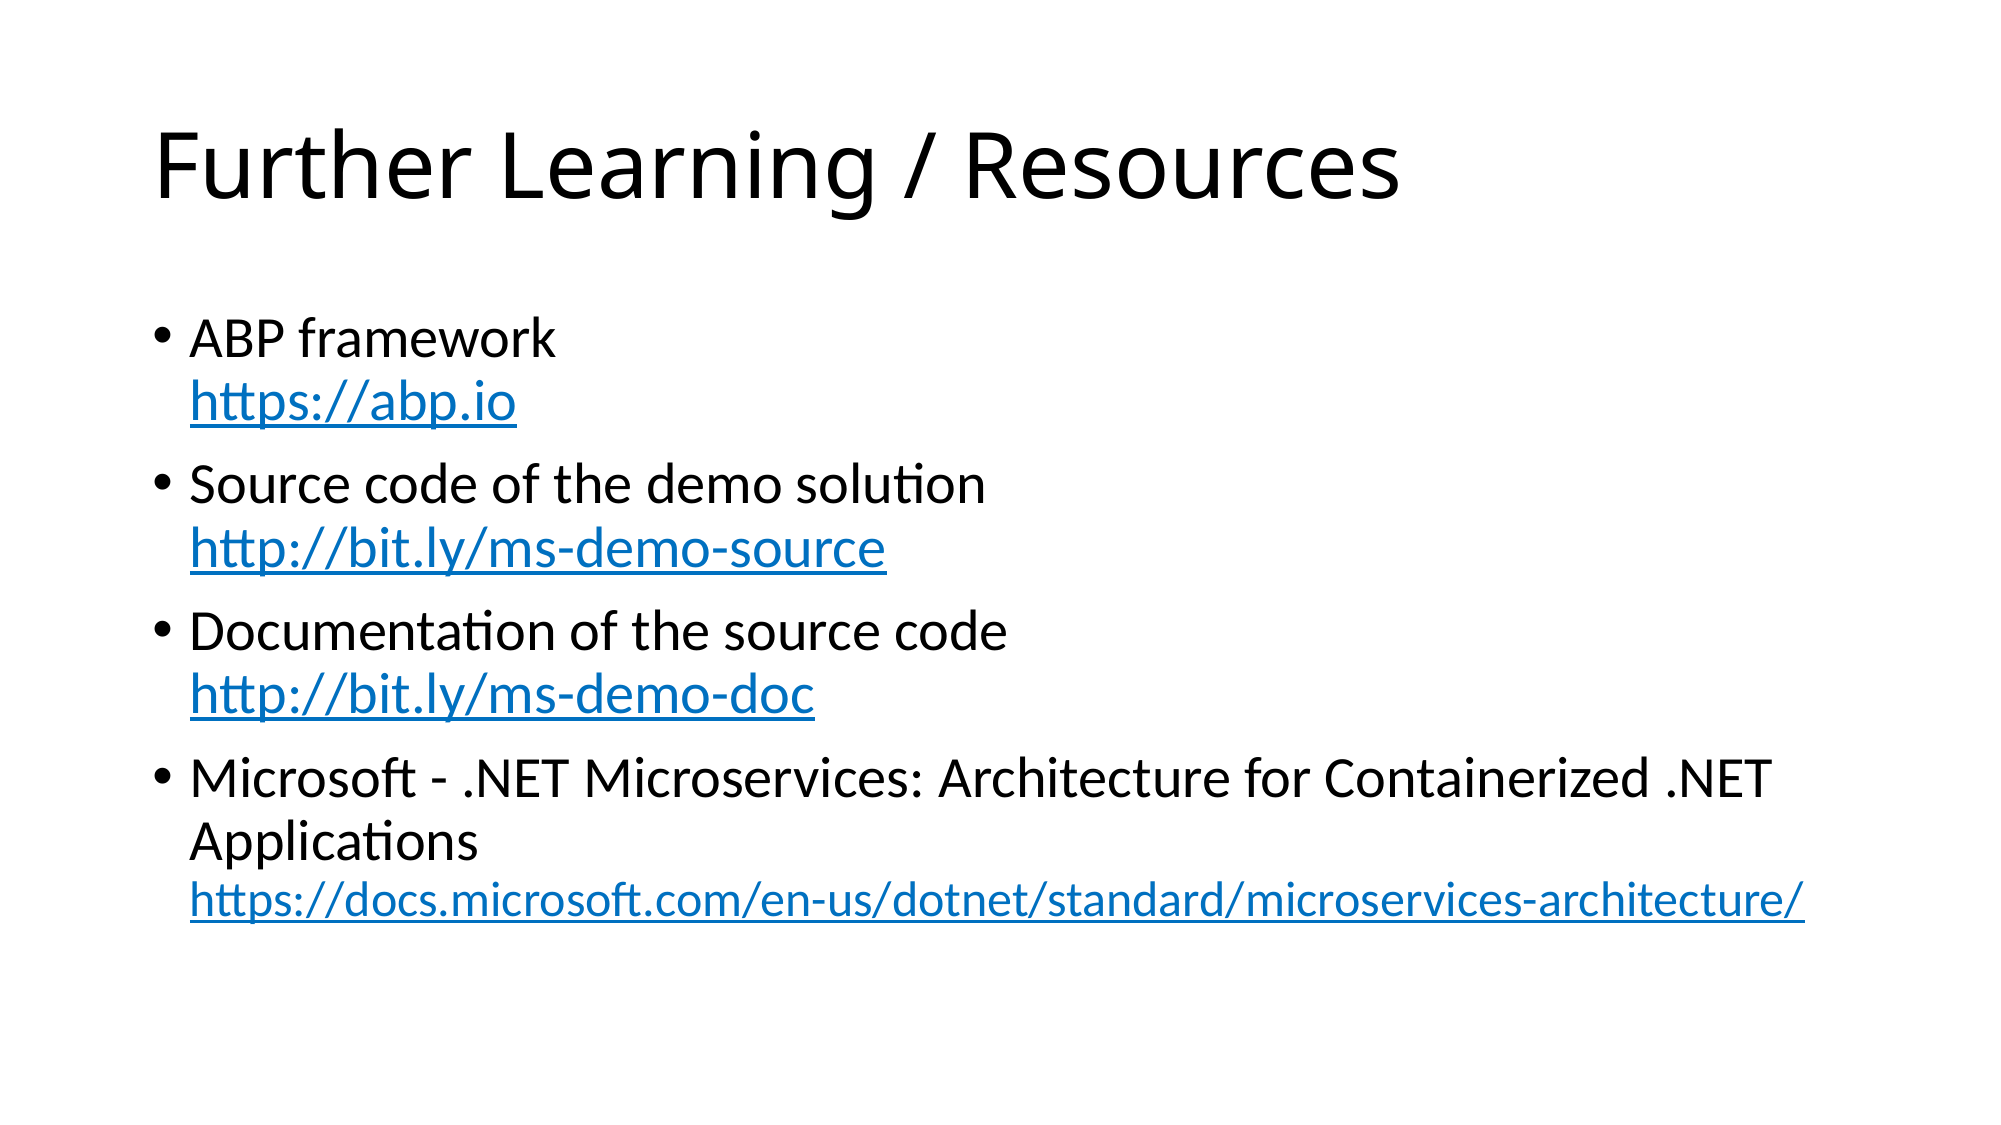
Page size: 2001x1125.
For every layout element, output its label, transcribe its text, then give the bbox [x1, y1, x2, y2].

title Further Learning / Resources [137, 59, 1863, 278]
list ABP framework https://abp.io Source code of the demo solution http://bit.ly/ms-demo-source Documentation of the source code http://bit.ly/ms-demo-doc Microsoft - .NET Microservices: Architecture for Containerized .NET Applications https://docs.microsoft.com/en-us/dotnet/standard/microservices-architecture/ [137, 299, 1863, 1014]
